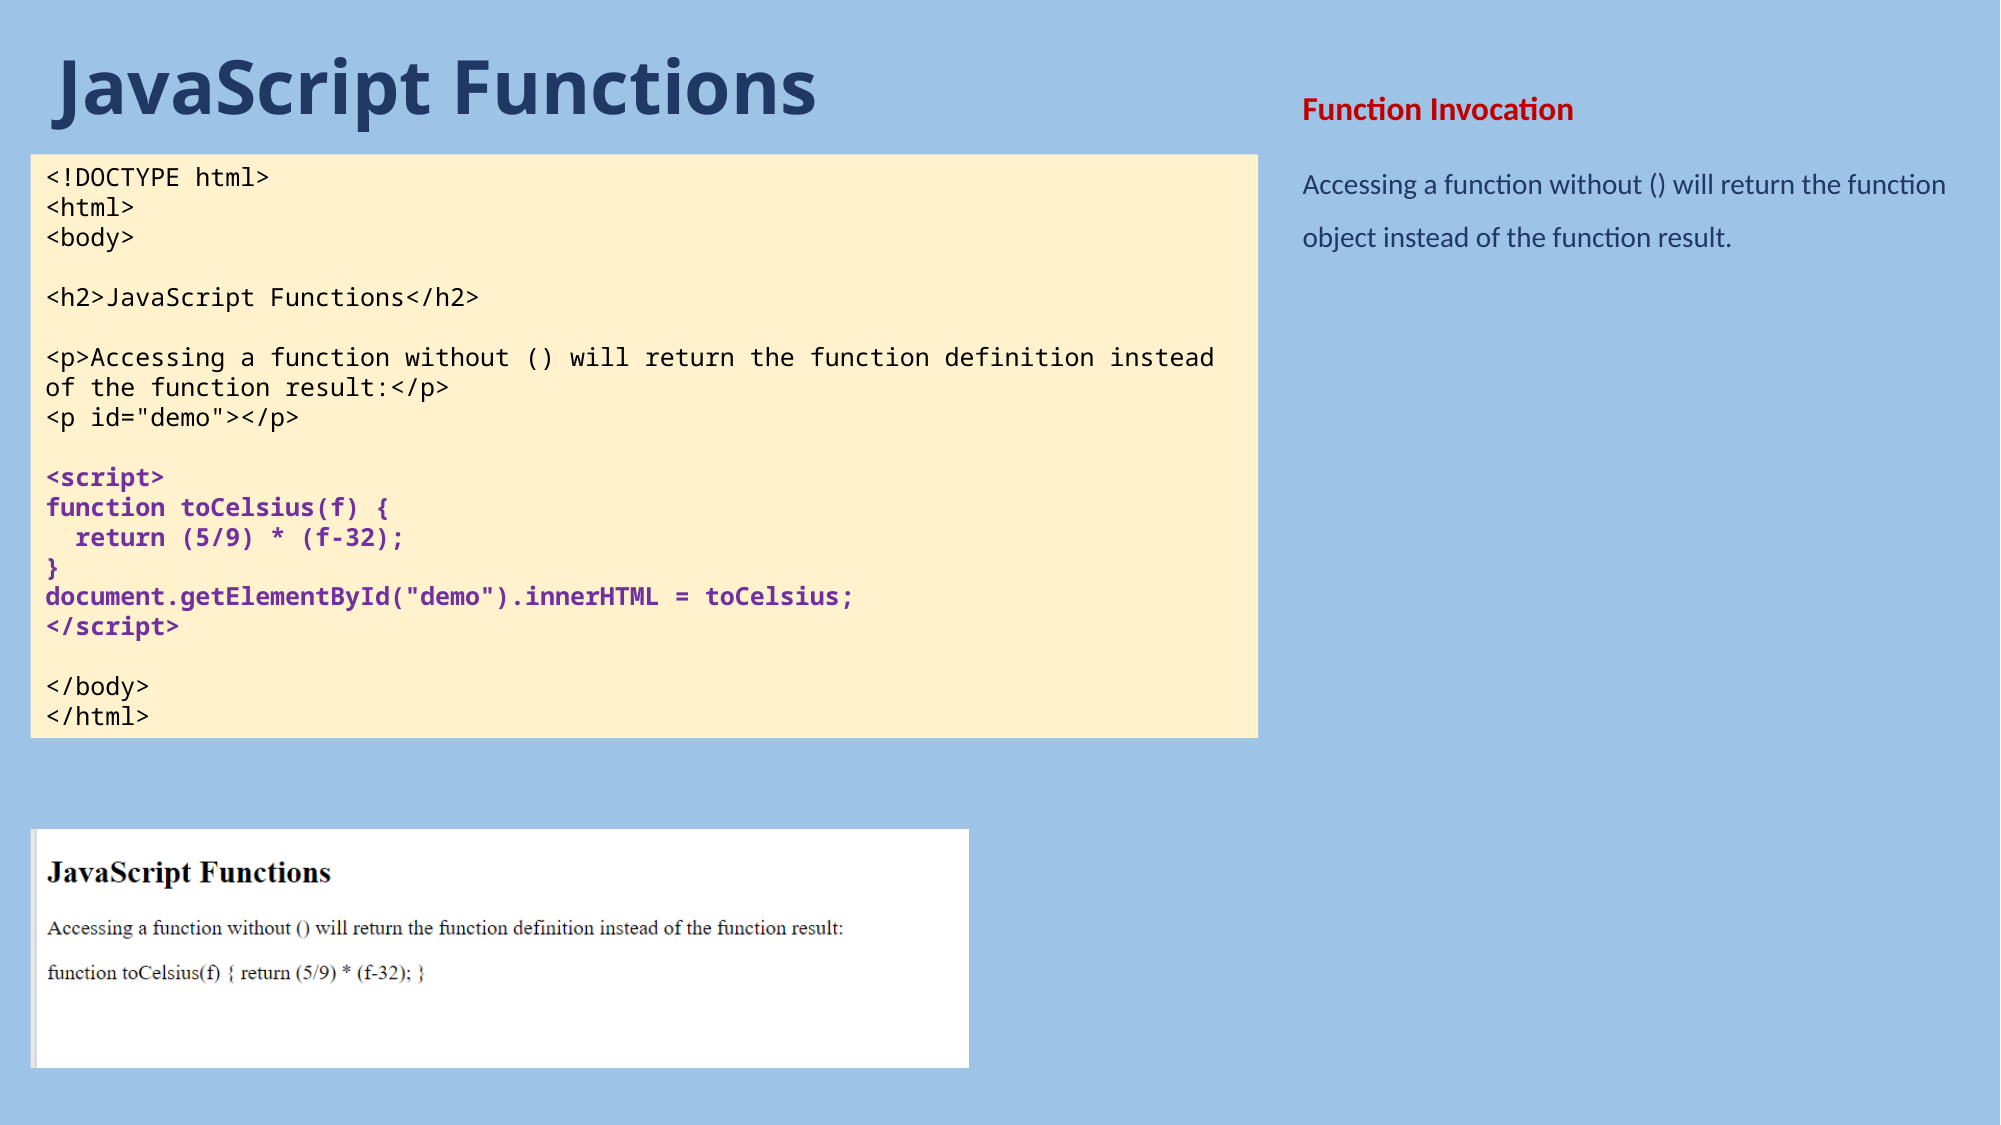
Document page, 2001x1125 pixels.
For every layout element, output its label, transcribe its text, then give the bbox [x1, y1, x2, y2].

list Function Invocation Accessing a function without () will return the function object instead of the function result. [1287, 59, 1970, 1088]
text_box <!DOCTYPE html> <html> <body> <h2>JavaScript Functions</h2> <p>Accessing a function without () will return the function definition instead of the function result:</p> <p id="demo"></p> <script> function toCelsius(f) { return (5/9) * (f-32); } document.getElementById("demo").innerHTML = toCelsius; </script> </body> </html> [30, 154, 1259, 738]
picture [30, 829, 969, 1068]
title JavaScript Functions [42, 26, 1000, 154]
